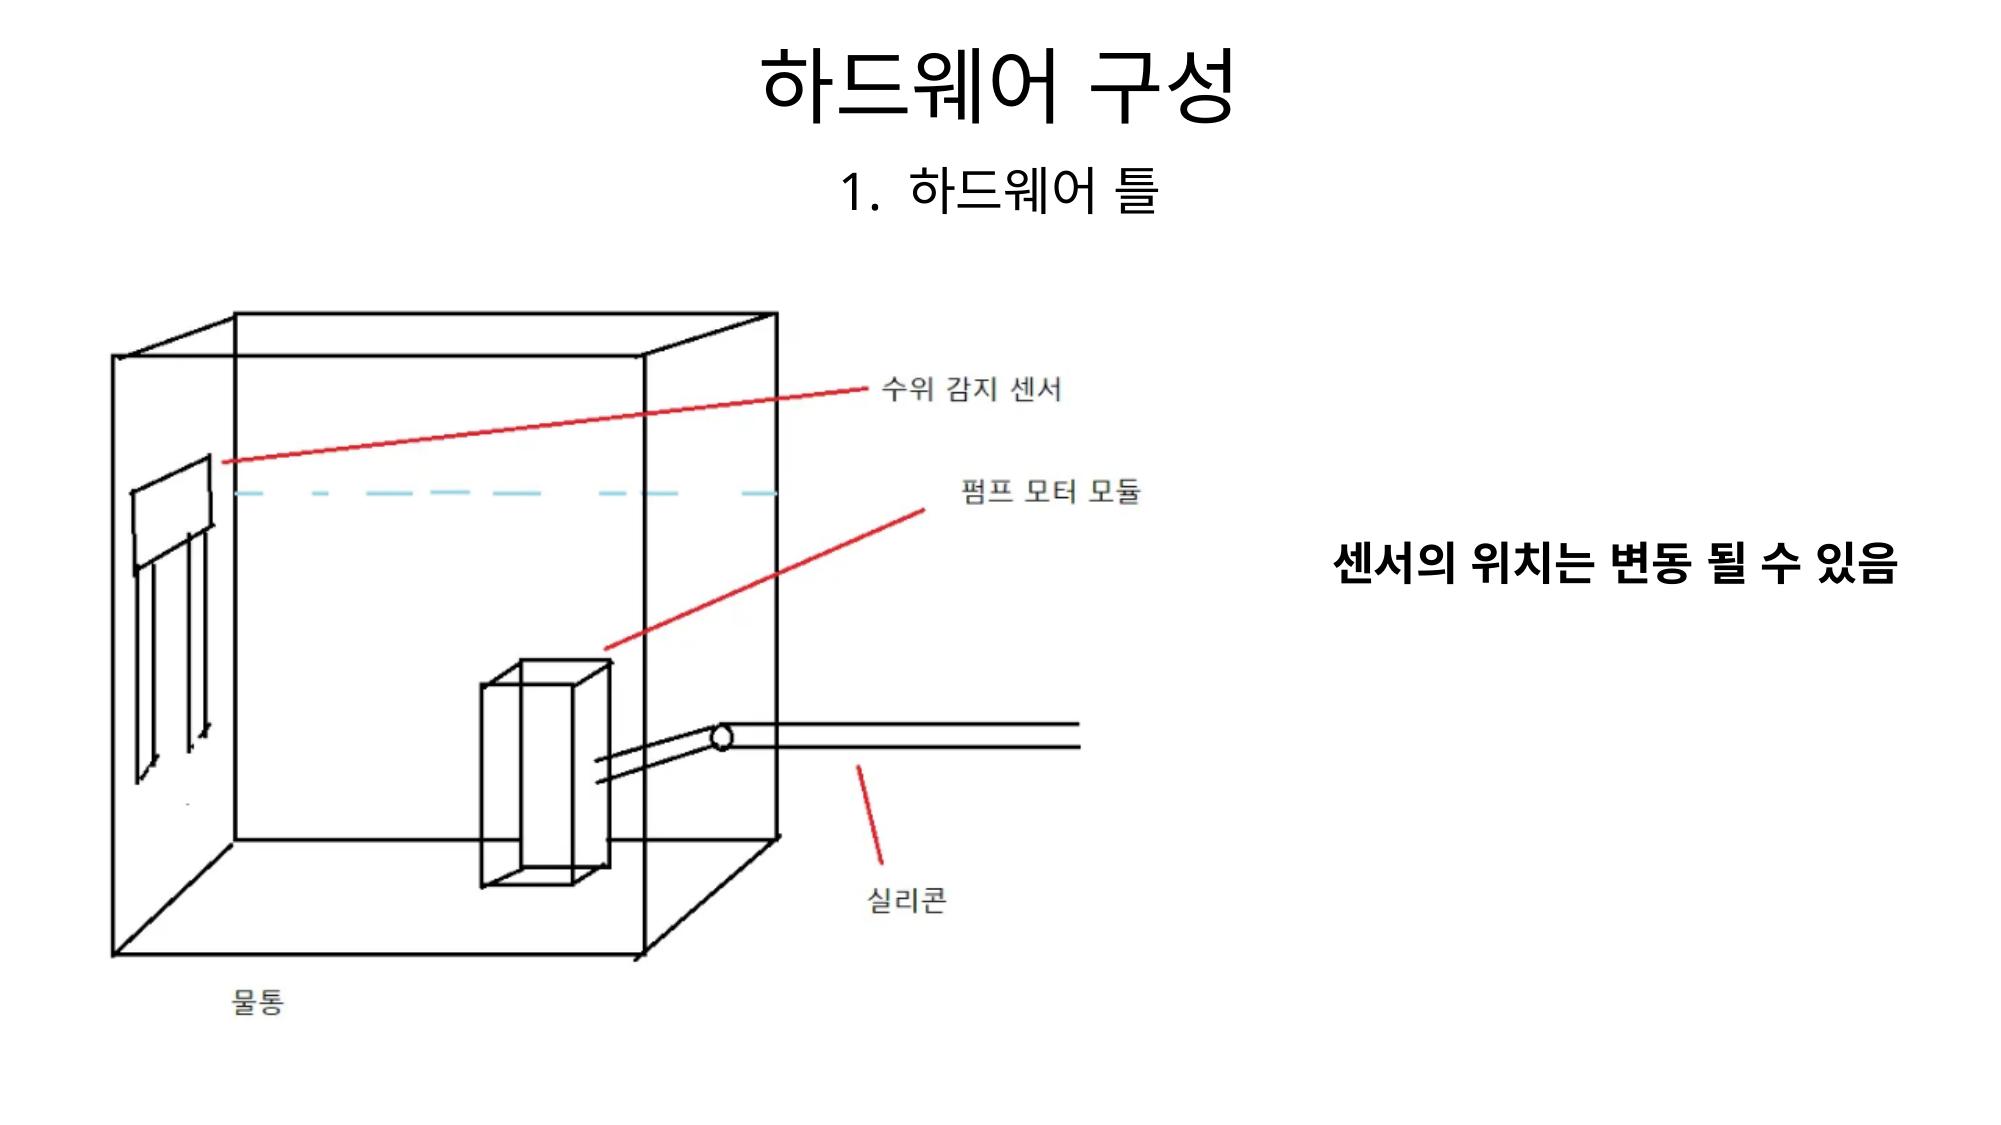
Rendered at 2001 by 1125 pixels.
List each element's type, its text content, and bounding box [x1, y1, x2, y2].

text_box 1. 하드웨어 틀 [823, 150, 1177, 228]
text_box 센서의 위치는 변동 될 수 있음 [1317, 527, 1915, 597]
text_box 하드웨어 구성 [743, 26, 1256, 142]
picture [30, 267, 1157, 1045]
